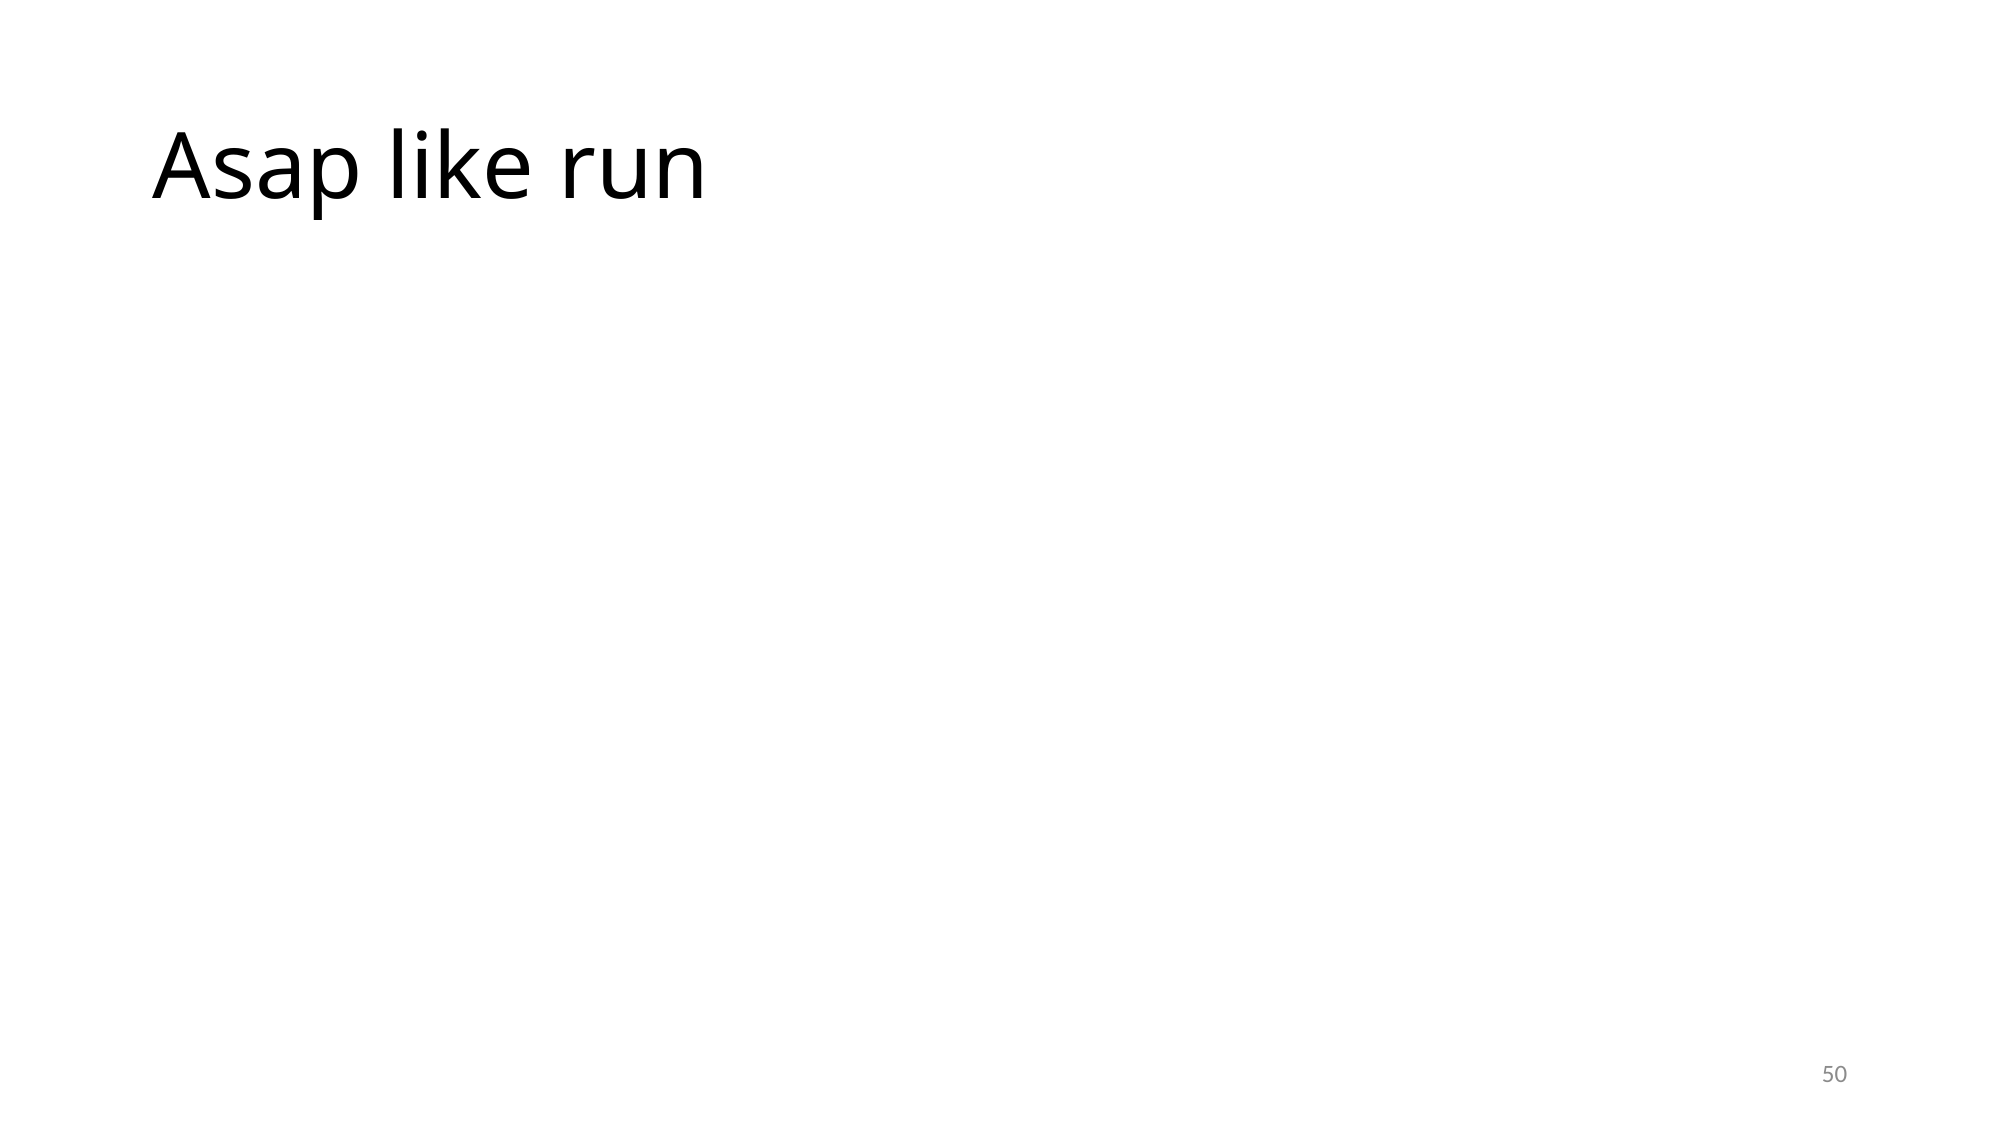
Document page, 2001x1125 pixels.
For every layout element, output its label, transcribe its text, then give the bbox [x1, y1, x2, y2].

slide_number 50 [1412, 1042, 1863, 1103]
title Asap like run [137, 59, 1863, 278]
